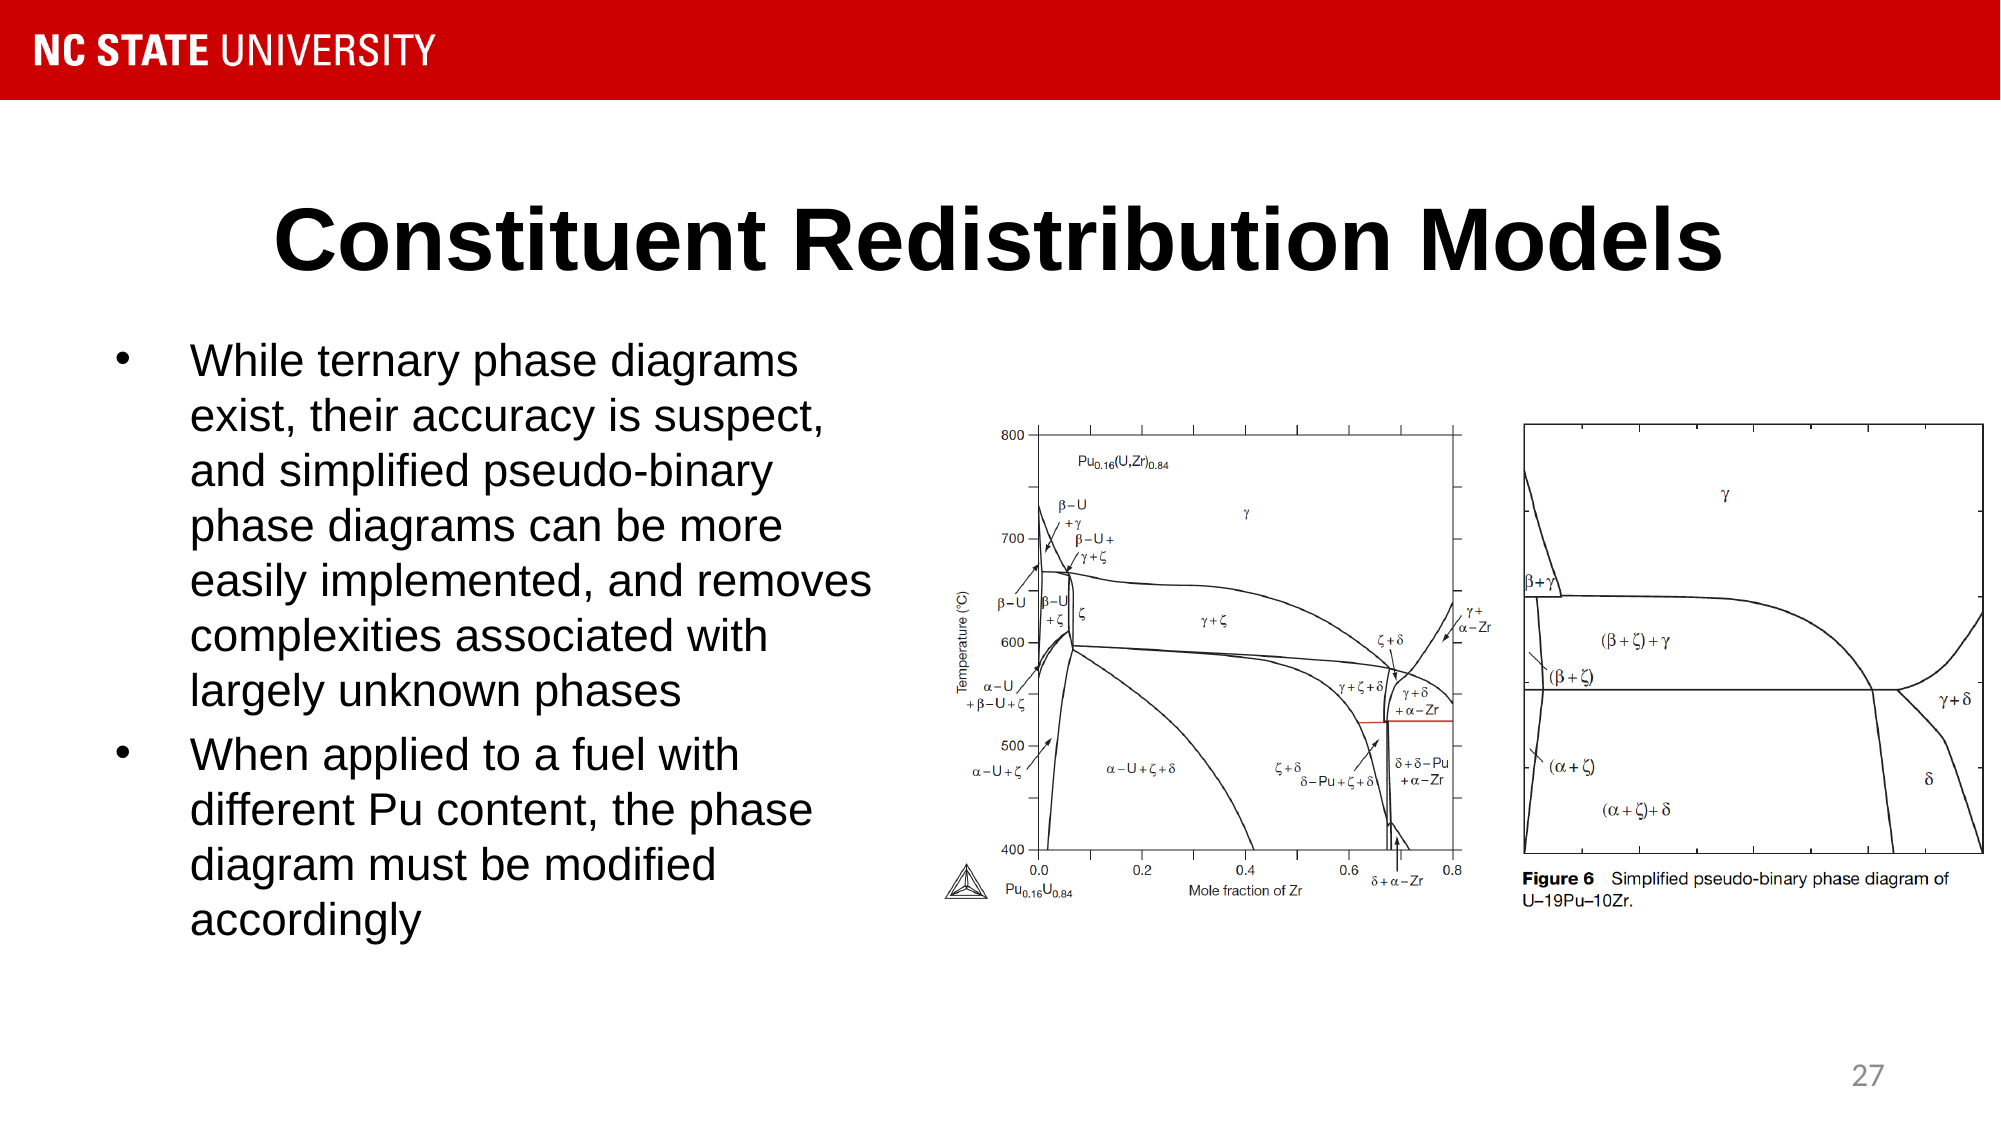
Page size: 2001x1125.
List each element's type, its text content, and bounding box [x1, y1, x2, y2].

title Constituent Redistribution Models [99, 147, 1900, 323]
list While ternary phase diagrams exist, their accuracy is suspect, and simplified pseudo-binary phase diagrams can be more easily implemented, and removes complexities associated with largely unknown phases When applied to a fuel with different Pu content, the phase diagram must be modified accordingly [99, 322, 923, 1005]
picture [935, 406, 1498, 906]
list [1497, 406, 1993, 919]
picture [0, 0, 2001, 100]
slide_number 27 [1433, 1042, 1900, 1103]
